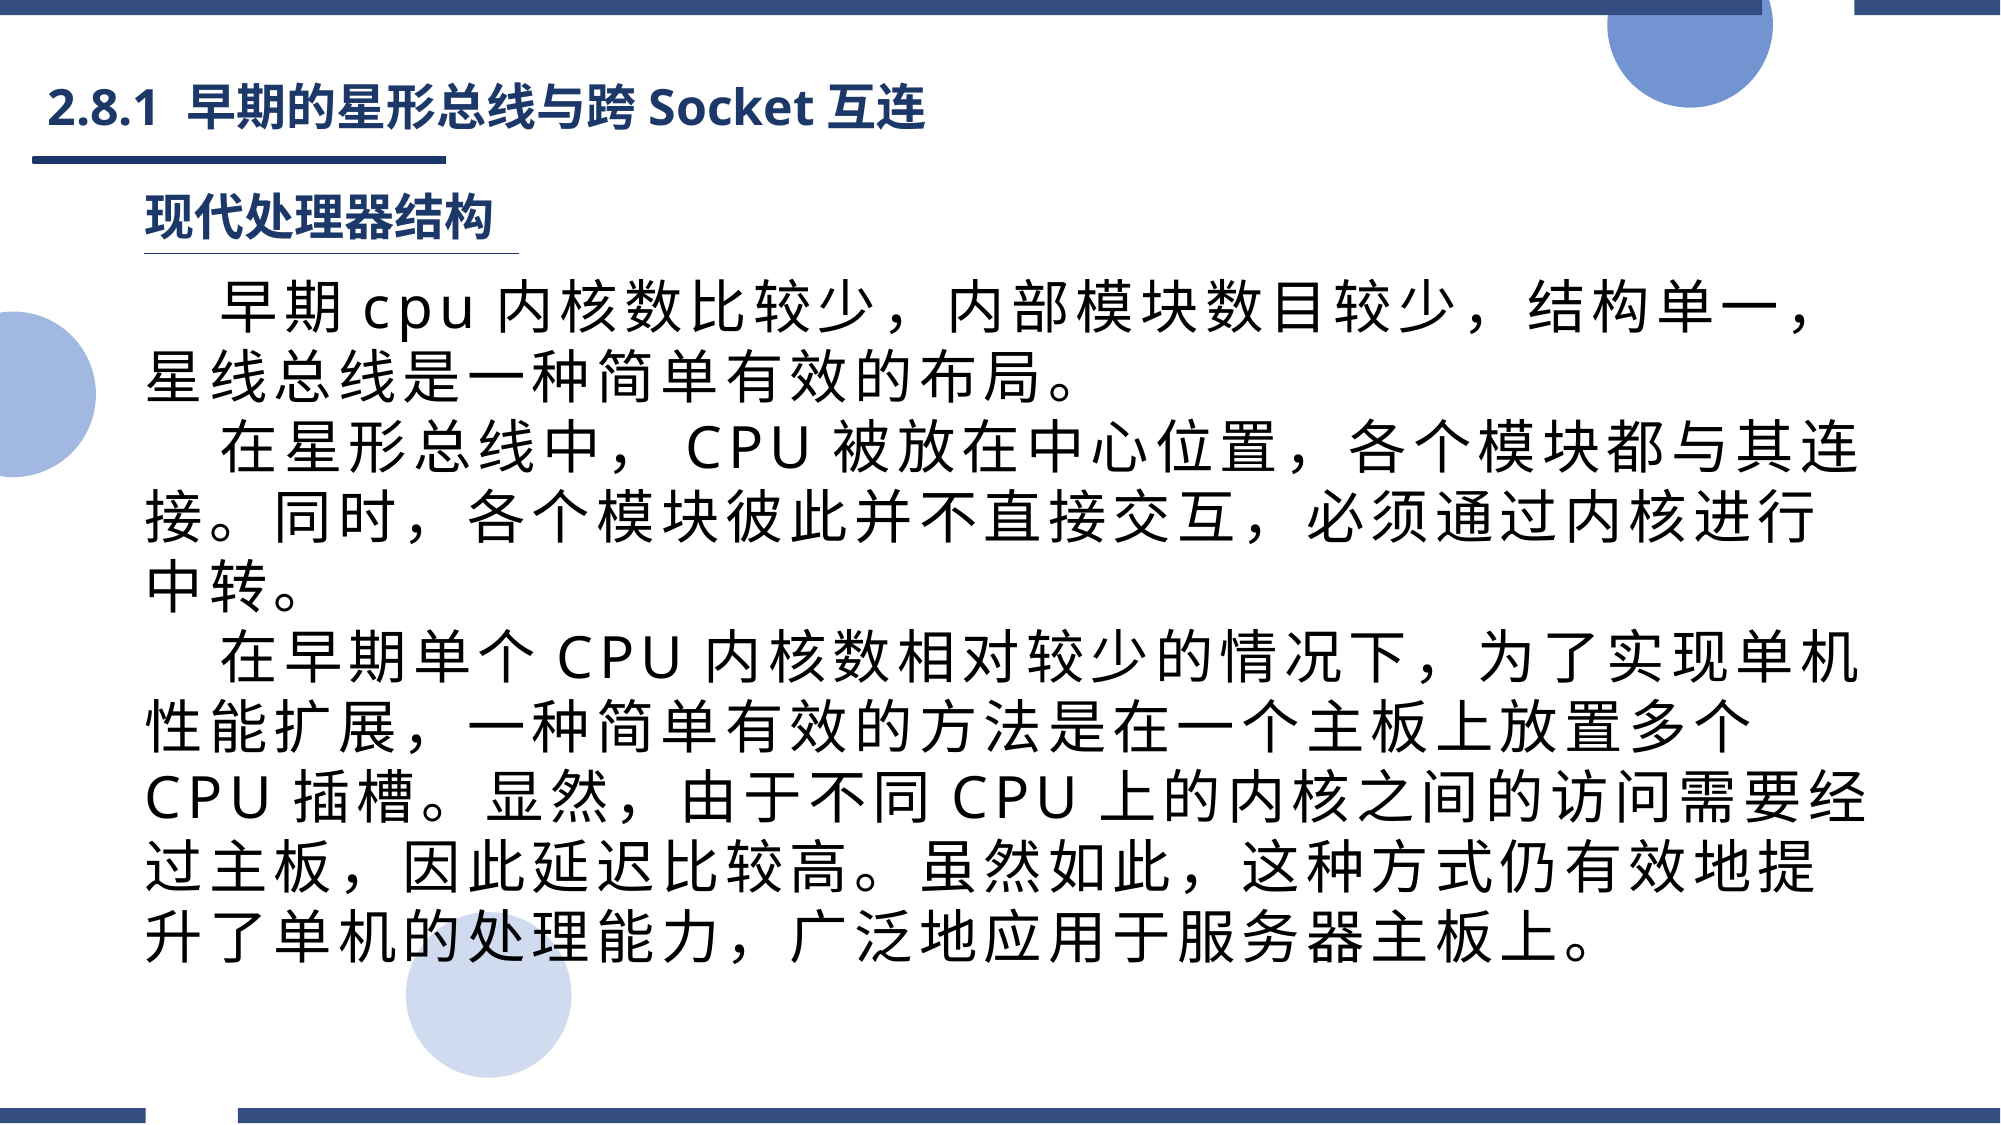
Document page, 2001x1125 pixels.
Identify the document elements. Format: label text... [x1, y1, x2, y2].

text_box 现代处理器结构 [130, 178, 640, 254]
text_box 早期cpu内核数比较少，内部模块数目较少，结构单一，星线总线是一种简单有效的布局。 在星形总线中，CPU被放在中心位置，各个模块都与其连接。同时，各个模块彼此并不直接交互，必须通过内核进行中转。 在早期单个CPU内核数相对较少的情况下，为了实现单机性能扩展，一种简单有效的方法是在一个主板上放置多个CPU插槽。显然，由于不同CPU上的内核之间的访问需要经过主板，因此延迟比较高。虽然如此，这种方式仍有效地提升了单机的处理能力，广泛地应用于服务器主板上。 [130, 263, 1890, 1118]
title 2.8.1 早期的星形总线与跨Socket互连 [32, 67, 1064, 152]
